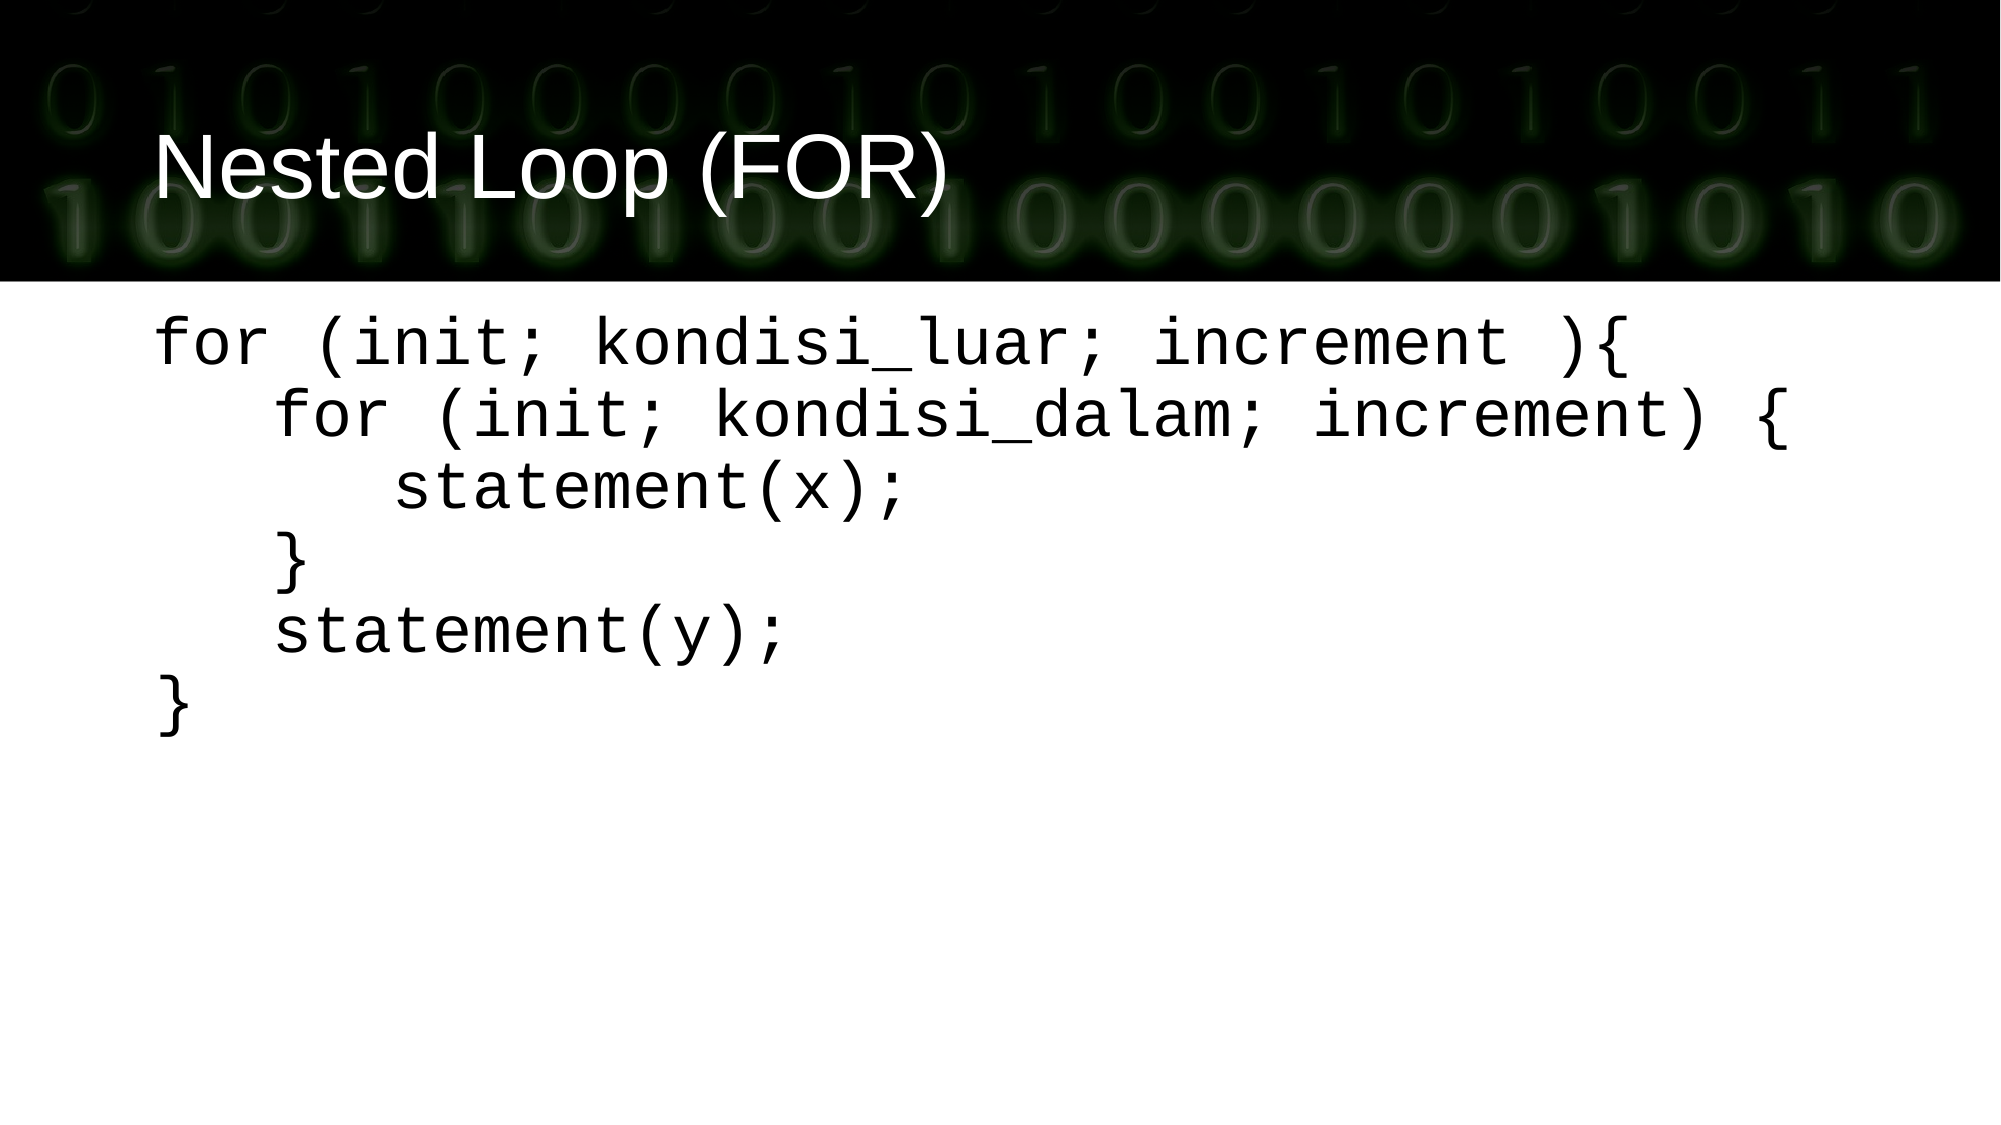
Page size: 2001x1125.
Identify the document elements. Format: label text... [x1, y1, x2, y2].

text_box Nested Loop (FOR) [137, 59, 1863, 278]
picture [0, 0, 2001, 1125]
text_box for (init; kondisi_luar; increment ){ for (init; kondisi_dalam; increment) { statement(x); } statement(y); } [137, 299, 1863, 1014]
